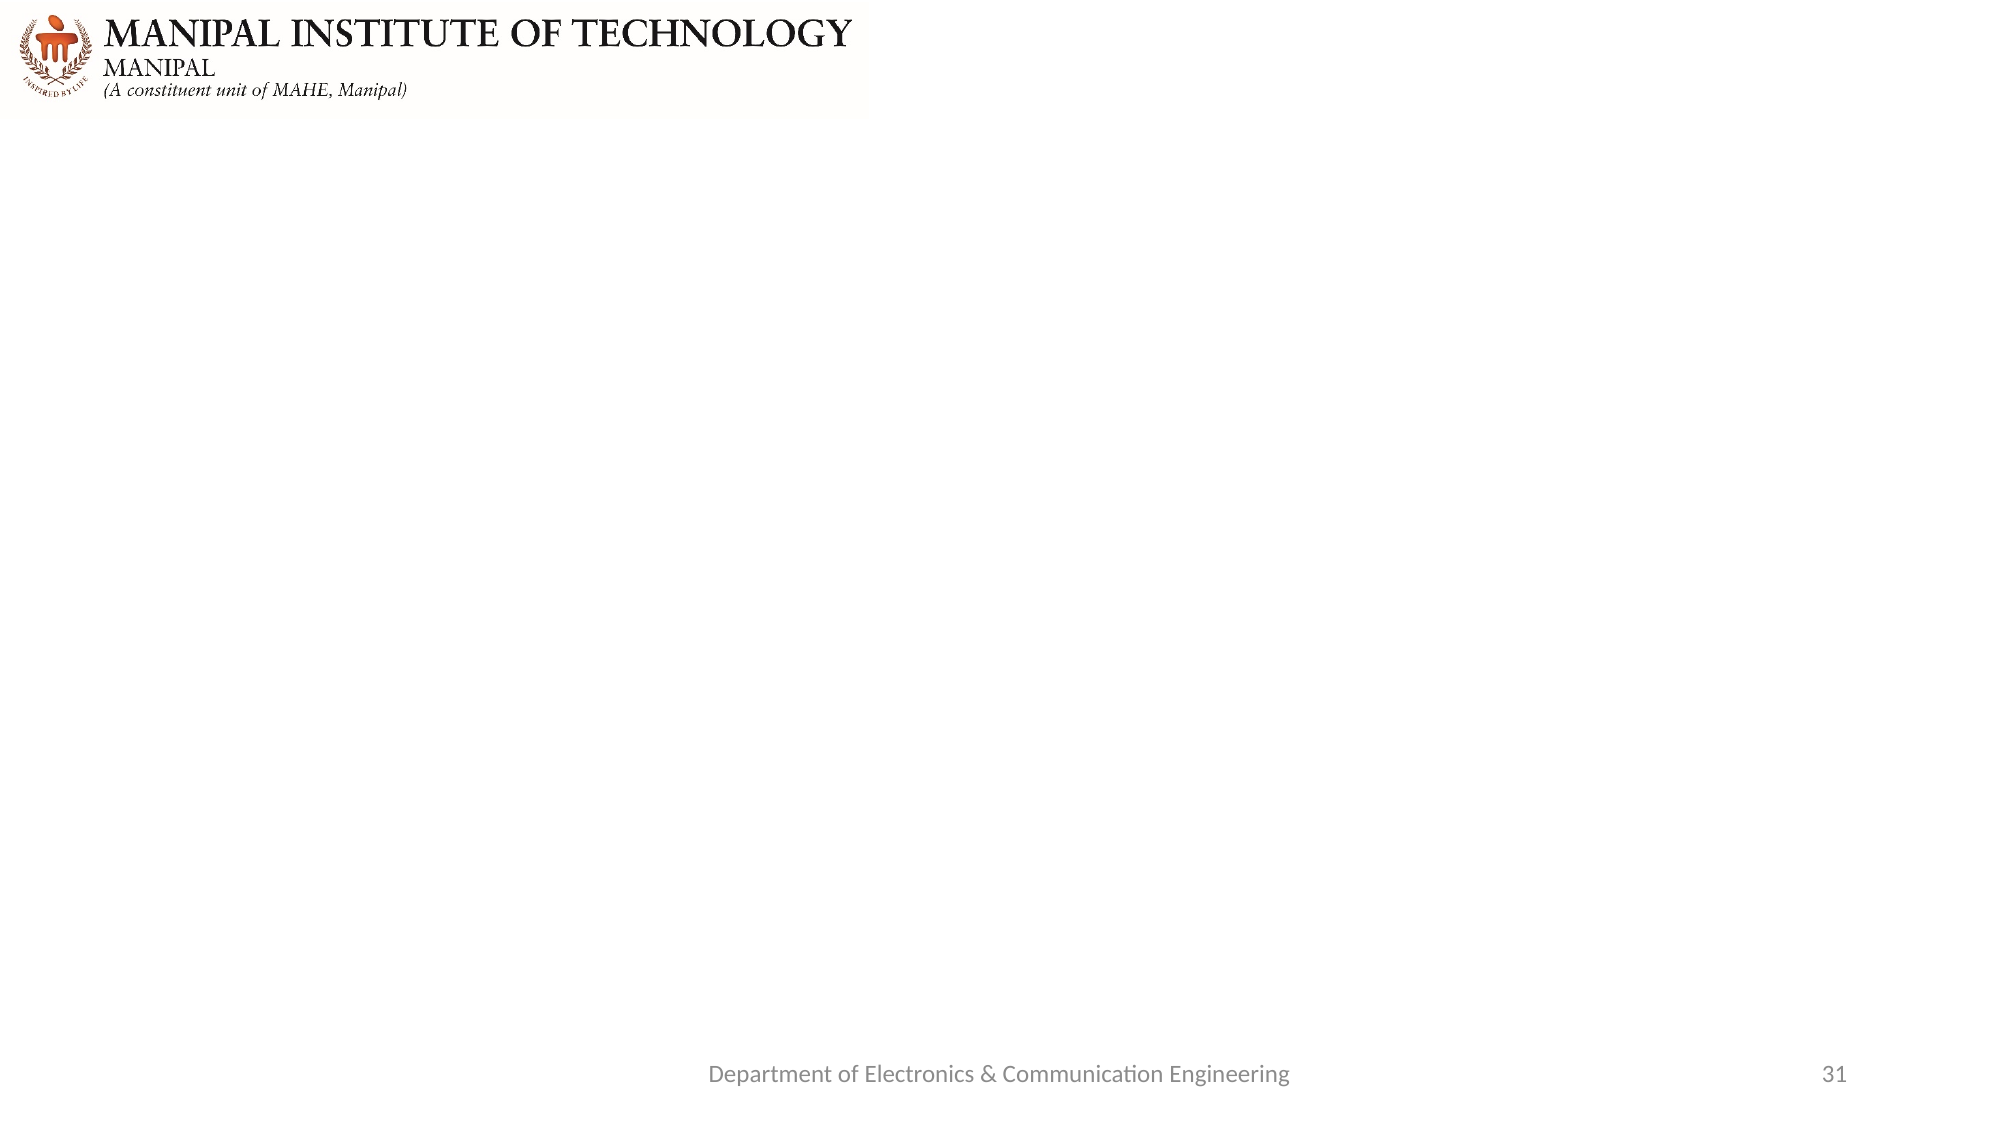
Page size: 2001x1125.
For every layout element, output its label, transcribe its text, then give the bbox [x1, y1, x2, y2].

picture [0, 2, 869, 119]
slide_number 31 [1412, 1042, 1863, 1103]
footer Department of Electronics & Communication Engineering [662, 1042, 1338, 1103]
